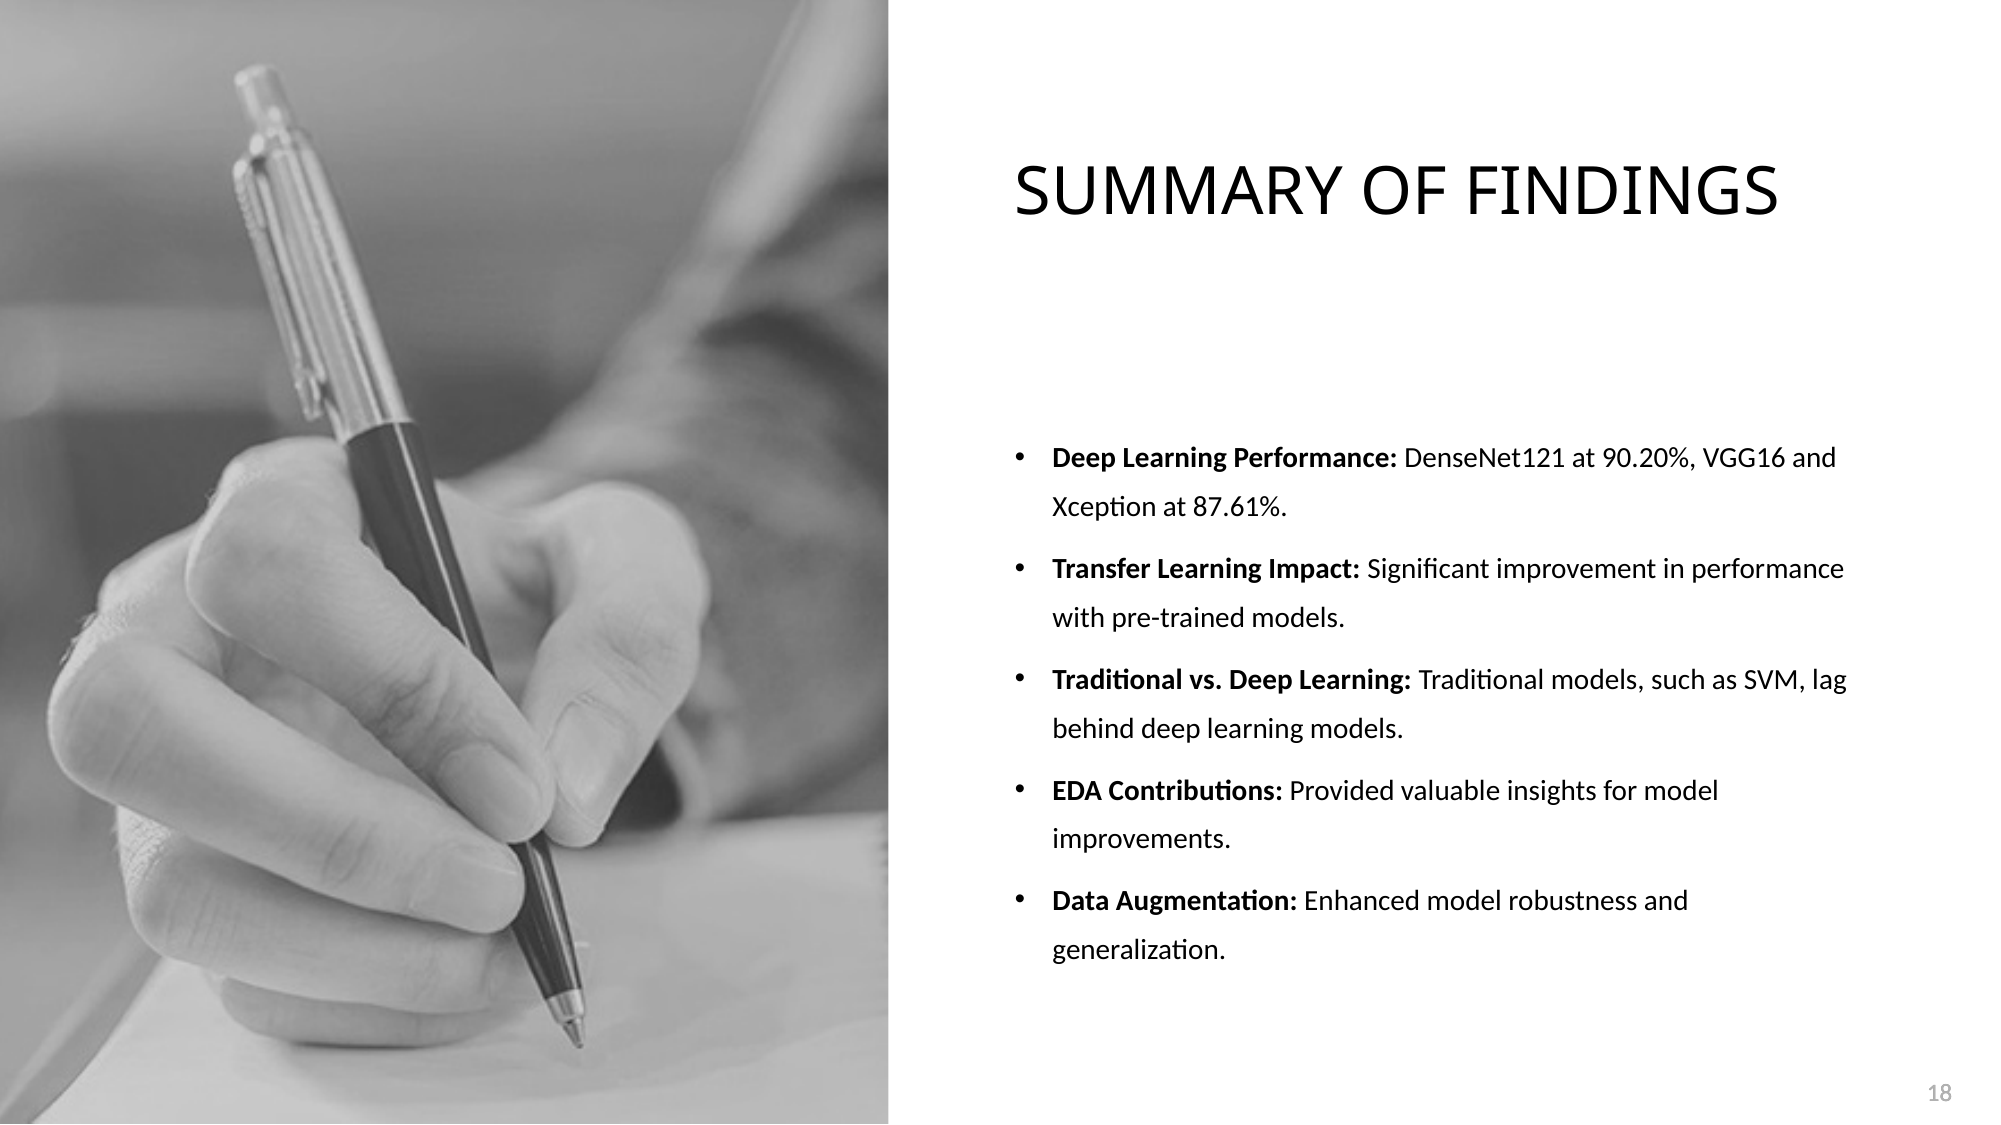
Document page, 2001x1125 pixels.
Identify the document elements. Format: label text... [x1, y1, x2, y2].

title Summary of Findings [999, 100, 1968, 246]
slide_number 18 [1894, 1061, 1968, 1121]
picture [0, 0, 889, 1124]
list Deep Learning Performance: DenseNet121 at 90.20%, VGG16 and Xception at 87.61%. Transfer Learning Impact: Significant improvement in performance with pre-trained models. Traditional vs. Deep Learning: Traditional models, such as SVM, lag behind deep learning models. EDA Contributions: Provided valuable insights for model improvements. Data Augmentation: Enhanced model robustness and generalization. [999, 417, 1864, 975]
